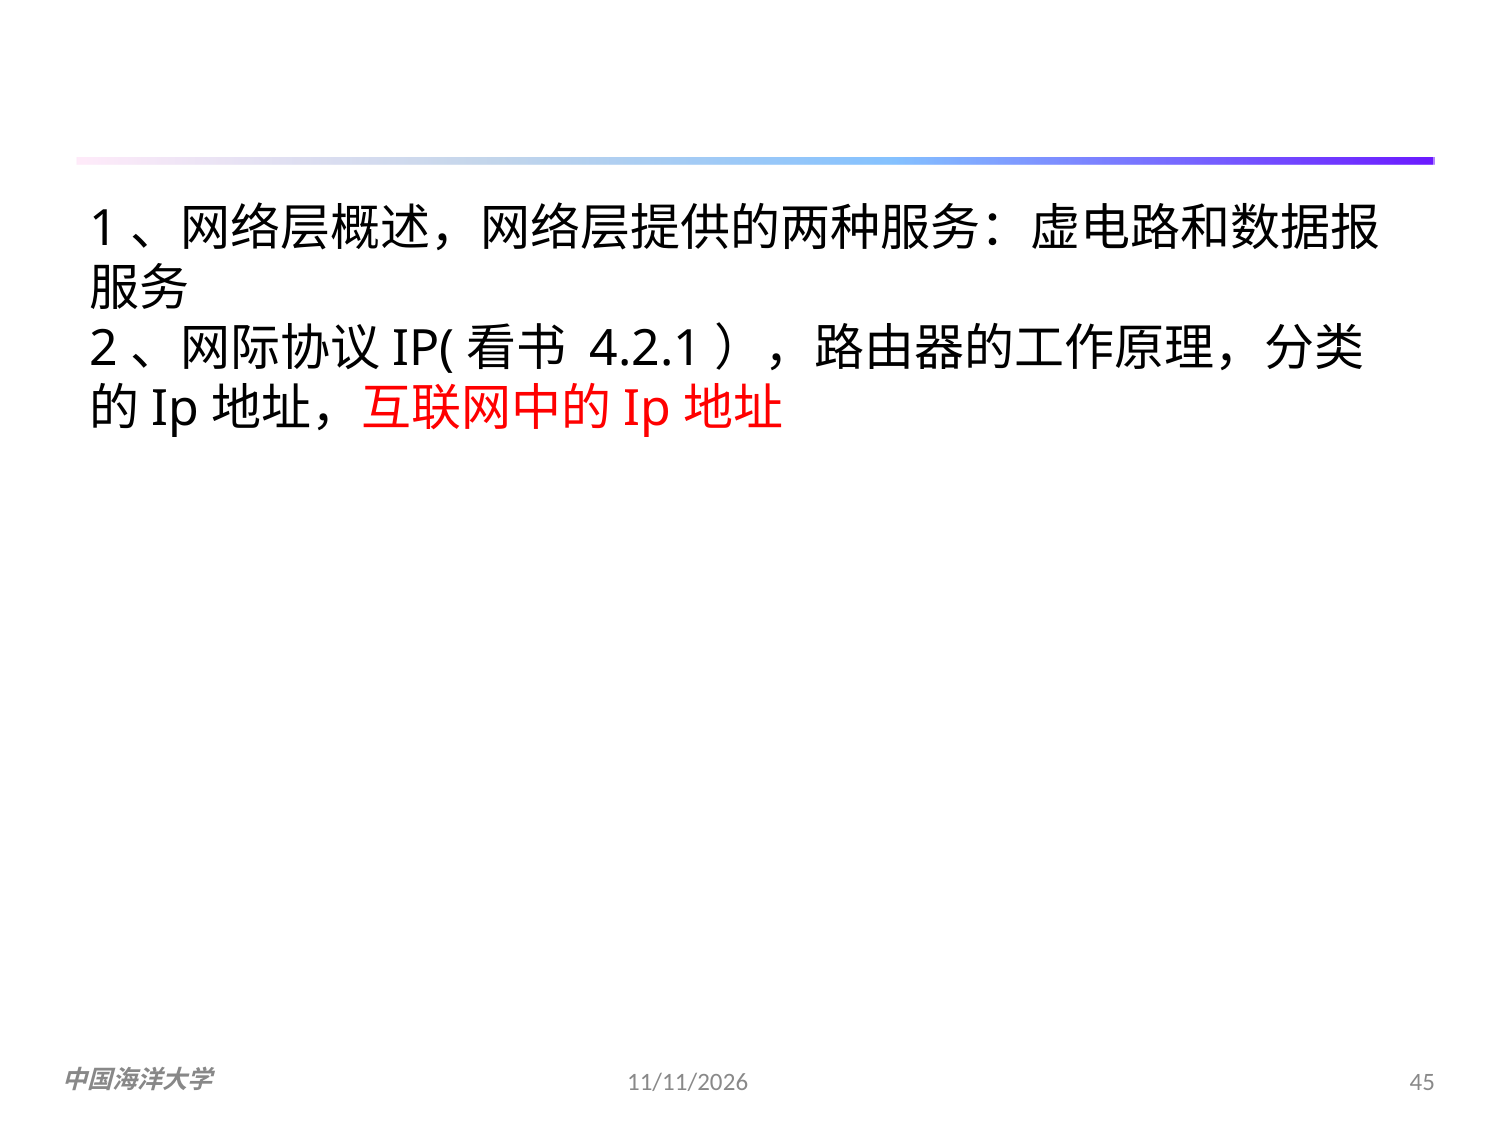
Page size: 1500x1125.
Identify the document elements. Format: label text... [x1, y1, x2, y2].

list 1、网络层概述，网络层提供的两种服务：虚电路和数据报服务 2、网际协议IP(看书 4.2.1），路由器的工作原理，分类的Ip地址，互联网中的Ip地址 [75, 187, 1425, 930]
picture [76, 156, 1435, 165]
